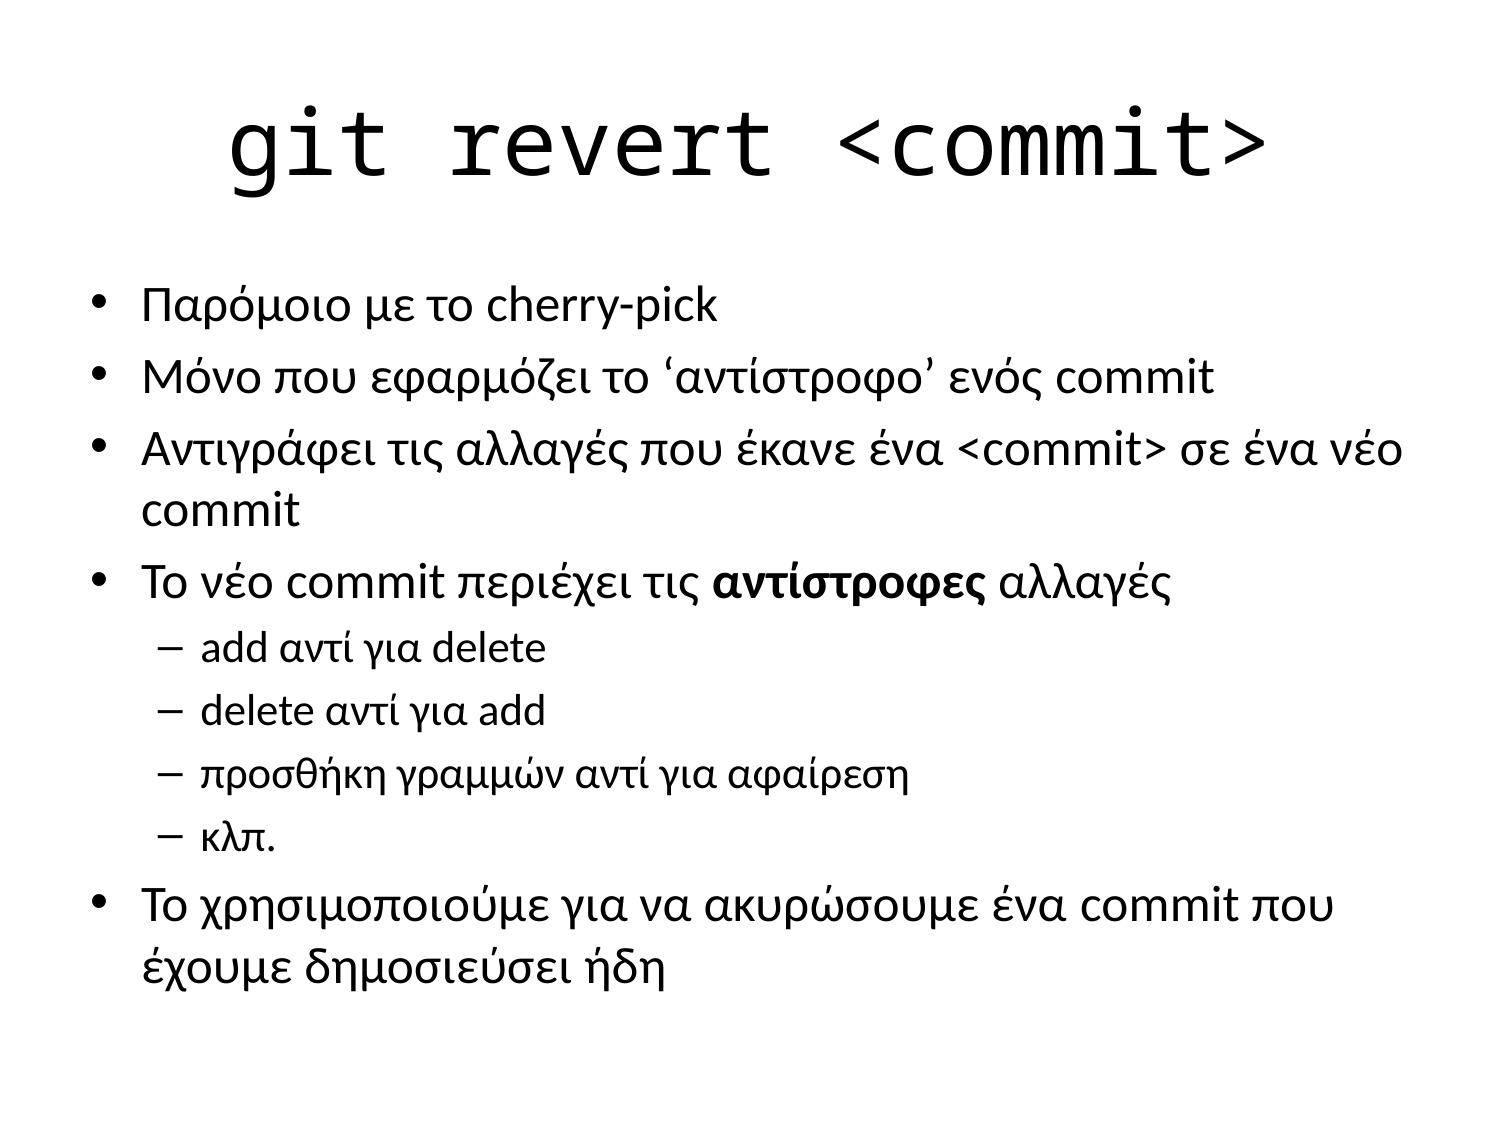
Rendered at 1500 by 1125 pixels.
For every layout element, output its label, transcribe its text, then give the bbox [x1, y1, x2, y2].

title git revert <commit> [75, 45, 1425, 233]
list Παρόμοιο με το cherry-pick Μόνο που εφαρμόζει το ‘αντίστροφο’ ενός commit Αντιγράφει τις αλλαγές που έκανε ένα <commit> σε ένα νέο commit Το νέο commit περιέχει τις αντίστροφες αλλαγές add αντί για delete delete αντί για add προσθήκη γραμμών αντί για αφαίρεση κλπ. Το χρησιμοποιούμε για να ακυρώσουμε ένα commit που έχουμε δημοσιεύσει ήδη [75, 262, 1425, 1005]
